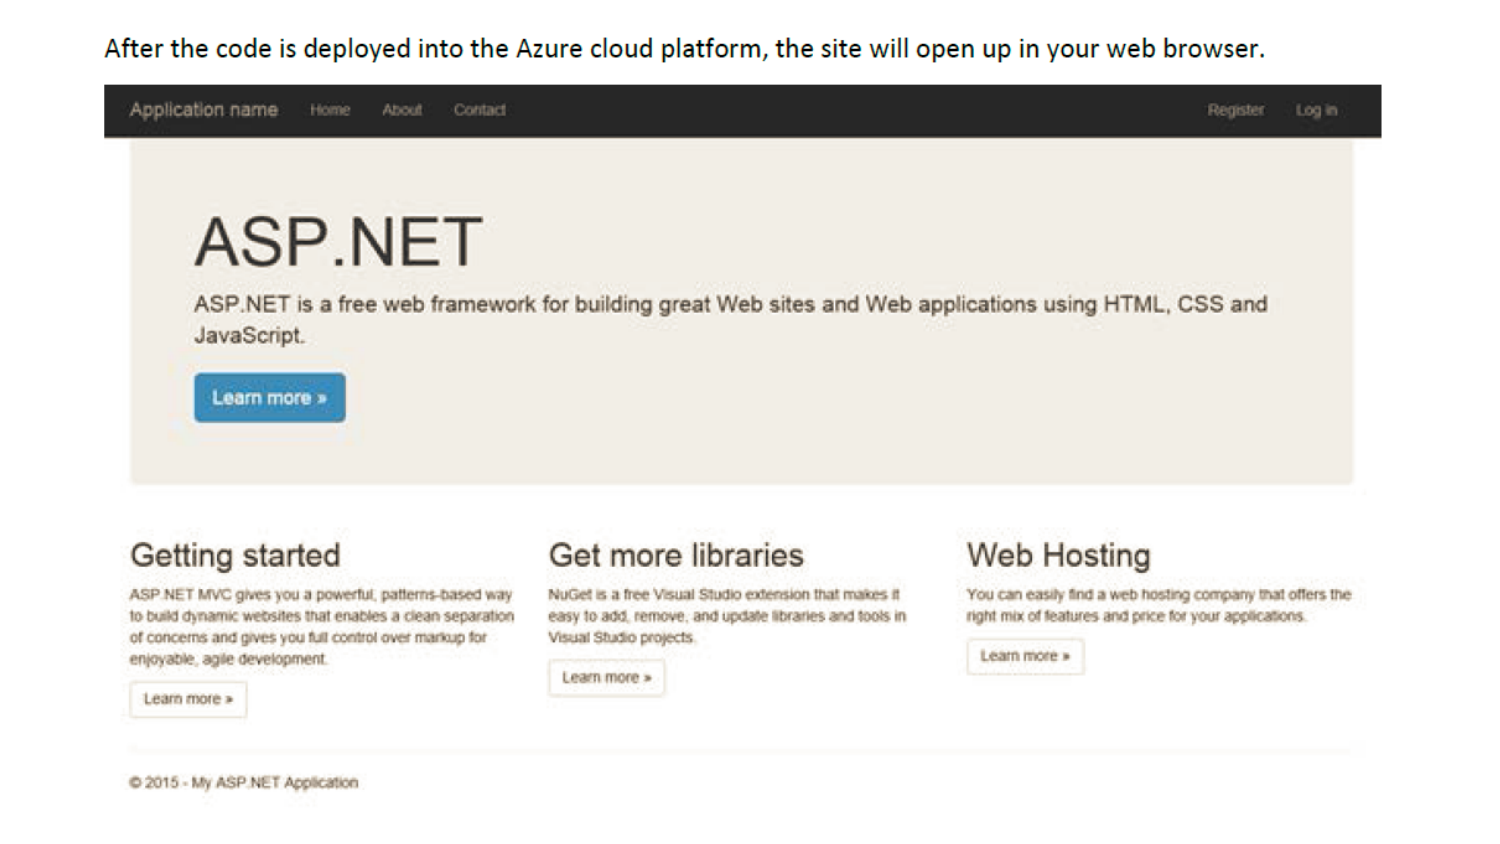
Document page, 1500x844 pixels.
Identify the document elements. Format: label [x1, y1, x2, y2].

picture [87, 34, 1426, 816]
